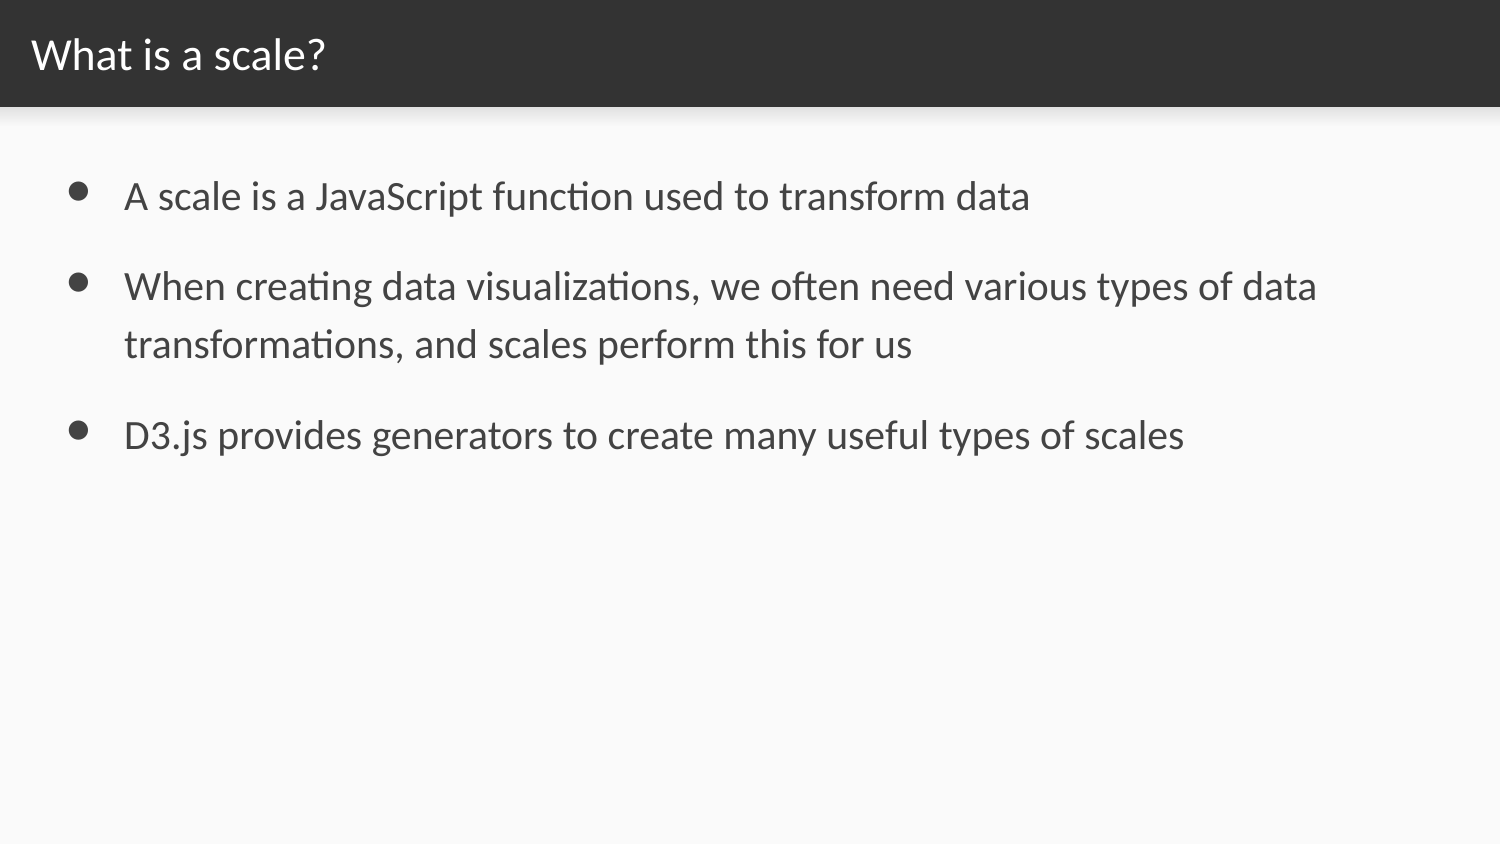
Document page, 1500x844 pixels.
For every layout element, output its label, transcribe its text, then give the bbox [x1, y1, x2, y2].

list A scale is a JavaScript function used to transform data When creating data visualizations, we often need various types of data transformations, and scales perform this for us D3.js provides generators to create many useful types of scales [34, 145, 1465, 806]
title What is a scale? [16, 2, 1464, 102]
